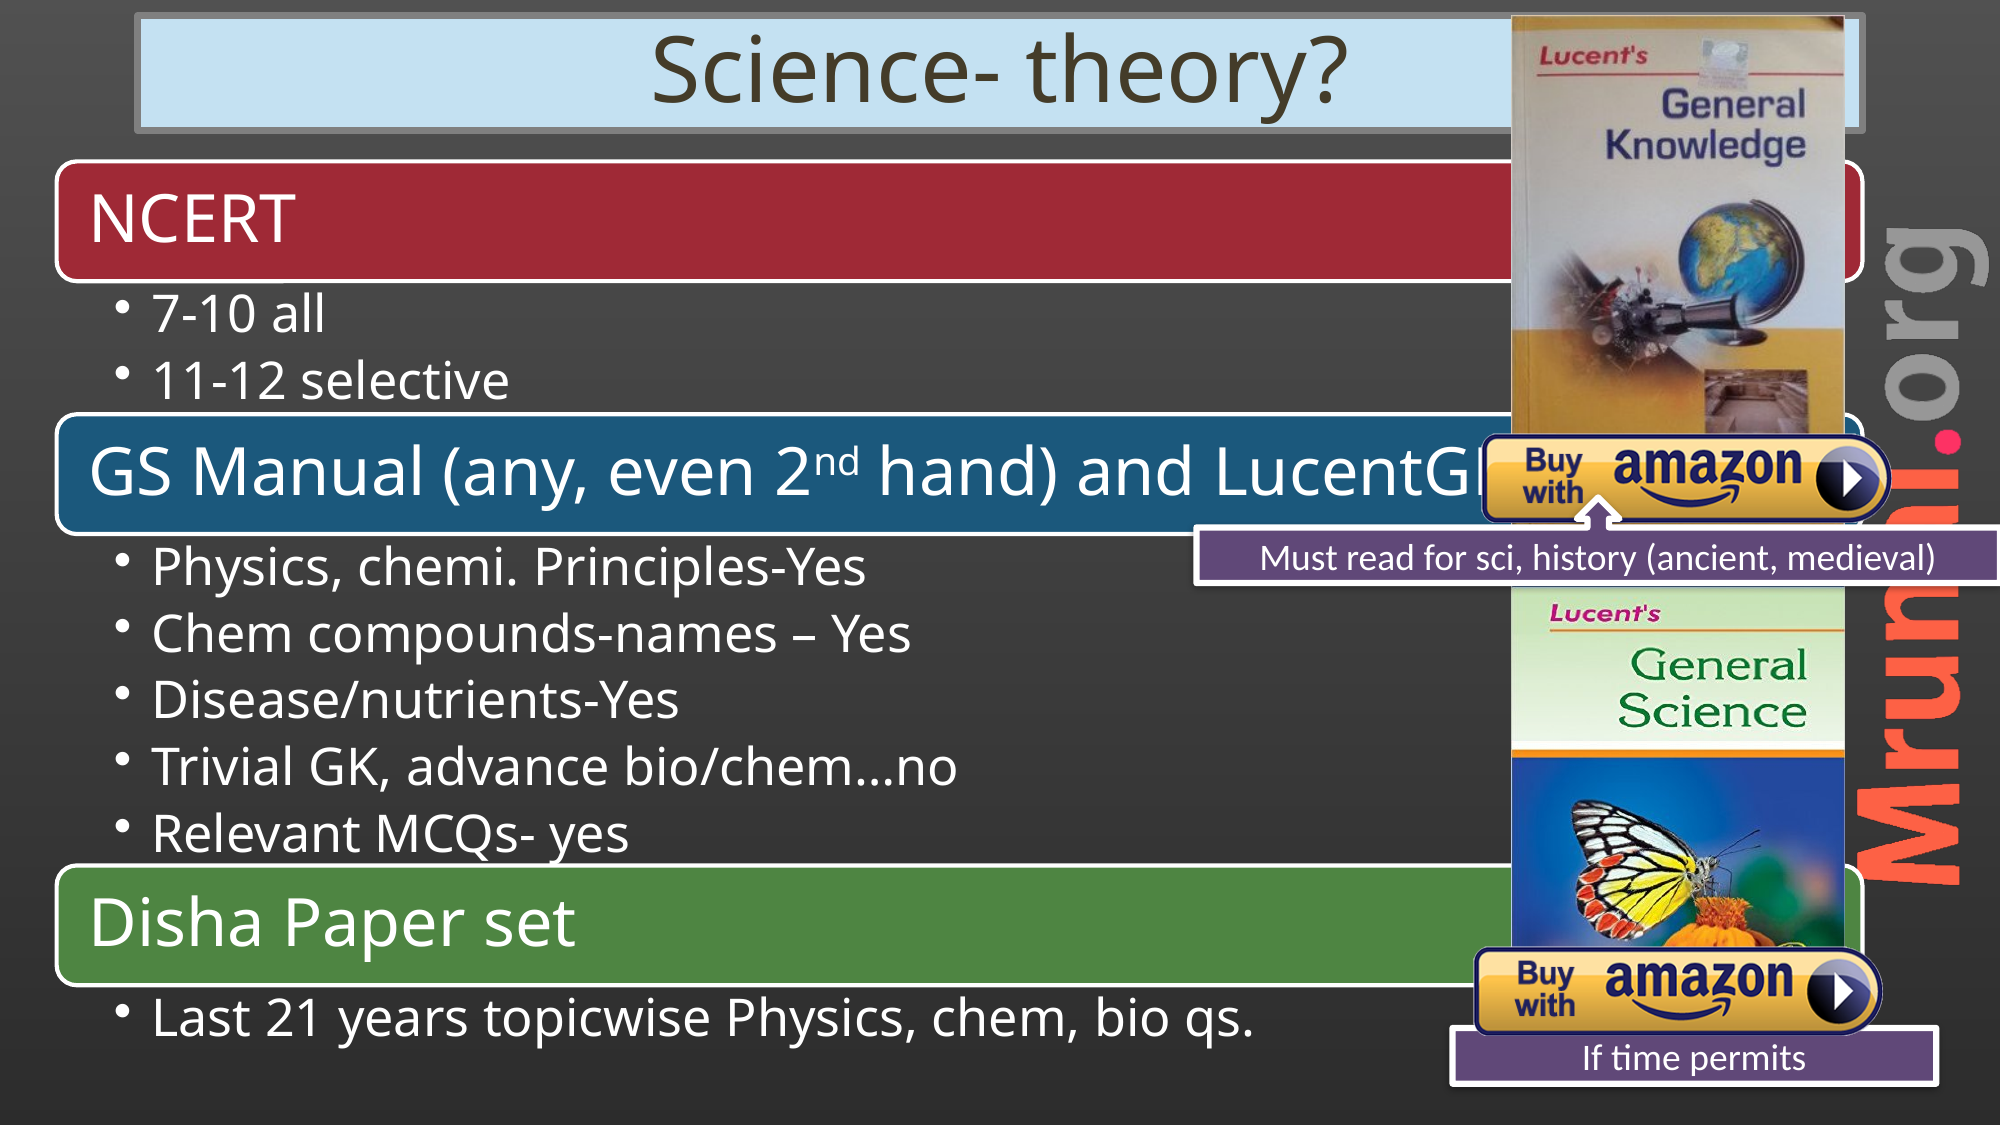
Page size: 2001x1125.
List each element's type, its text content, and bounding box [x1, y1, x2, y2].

picture [1472, 568, 1883, 1036]
picture [1863, 587, 2000, 894]
title Science- theory? [134, 12, 1866, 134]
picture [1481, 15, 2000, 530]
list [56, 149, 1863, 1084]
text_box If time permits [1866, 1024, 1940, 1087]
text_box Must read for sci, history (ancient, medieval) [1867, 524, 2000, 587]
